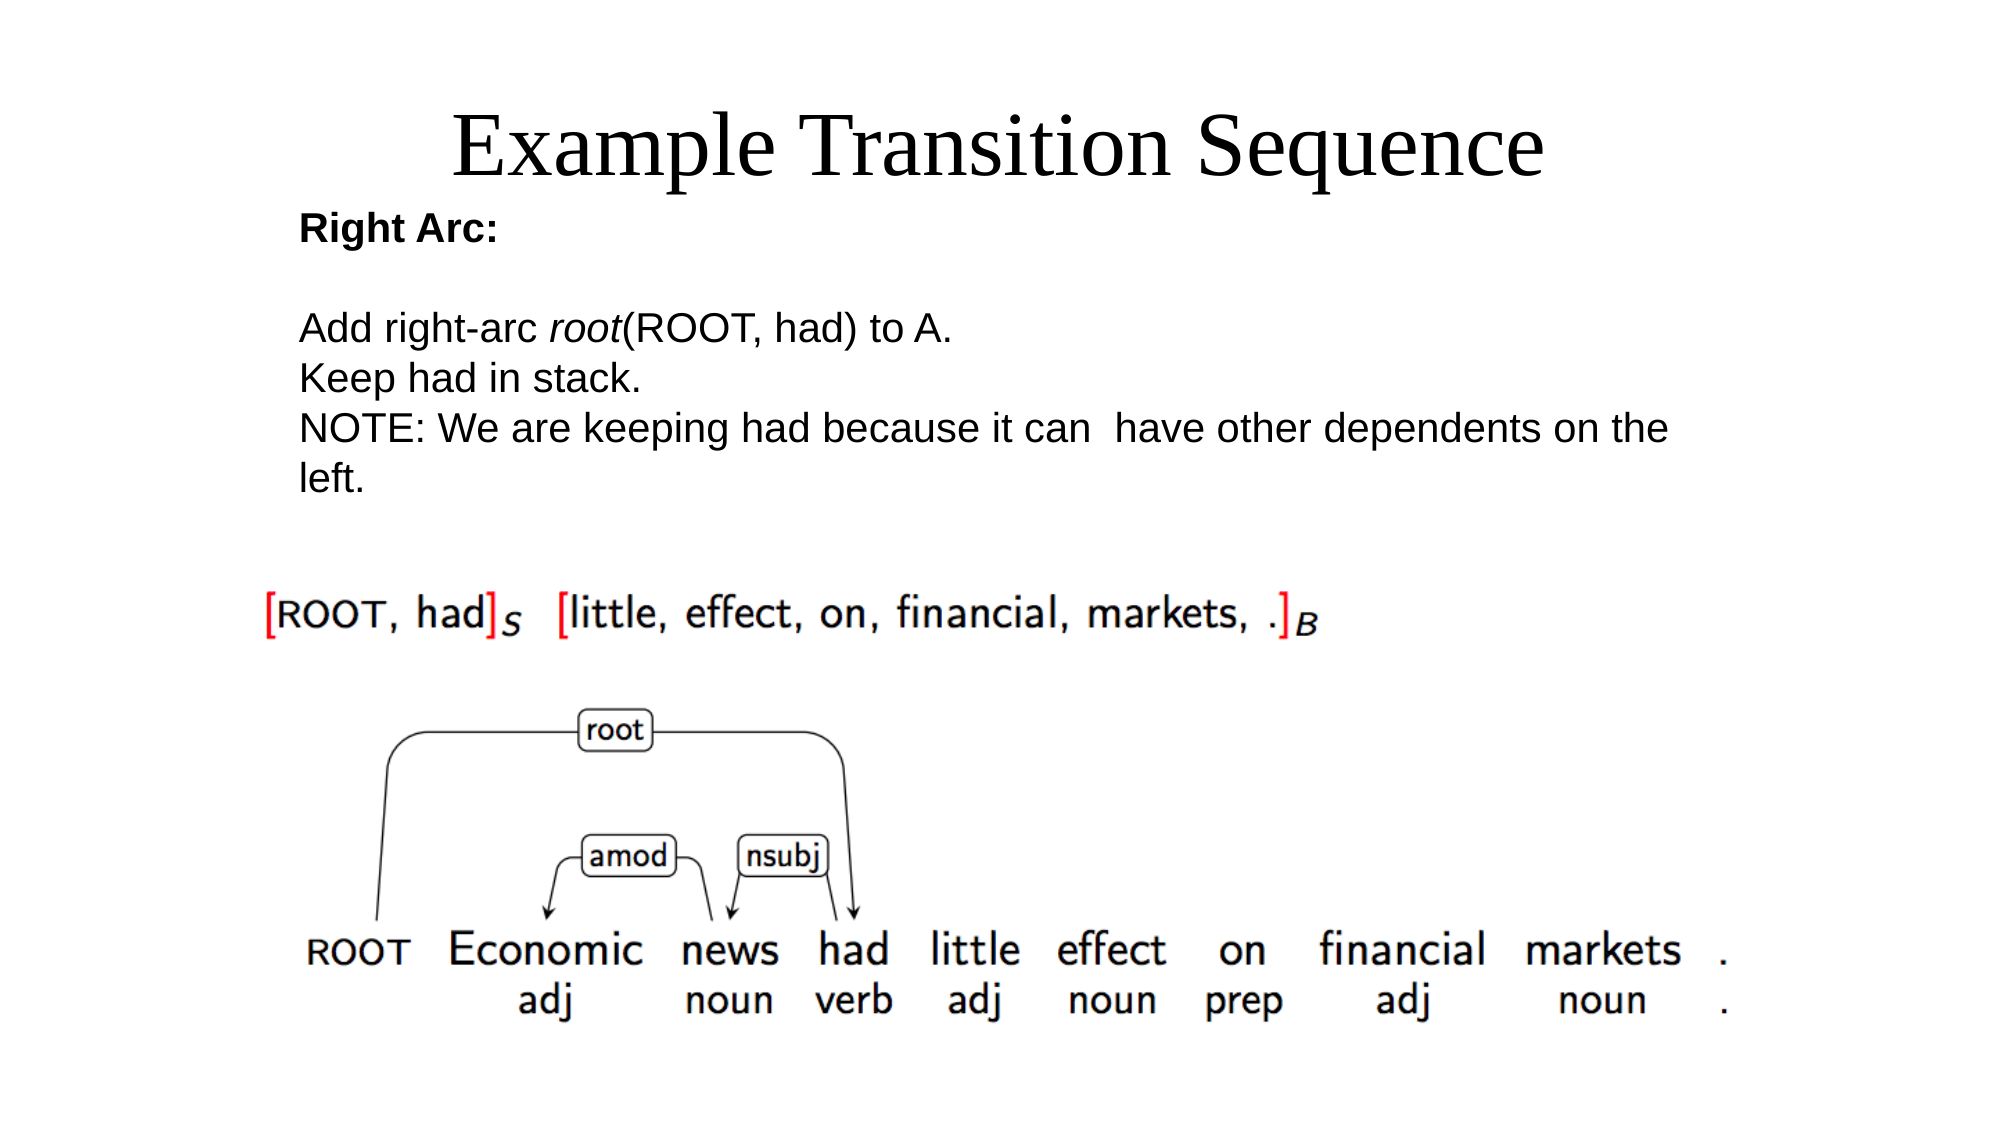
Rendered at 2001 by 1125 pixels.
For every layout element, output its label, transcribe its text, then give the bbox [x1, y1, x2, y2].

picture [249, 561, 1751, 1045]
title Example Transition Sequence [99, 45, 1900, 233]
text_box Right Arc: Add right-arc root(ROOT, had) to A. Keep had in stack. NOTE: We are keeping had because it can have other dependents on the left. [283, 193, 1721, 509]
